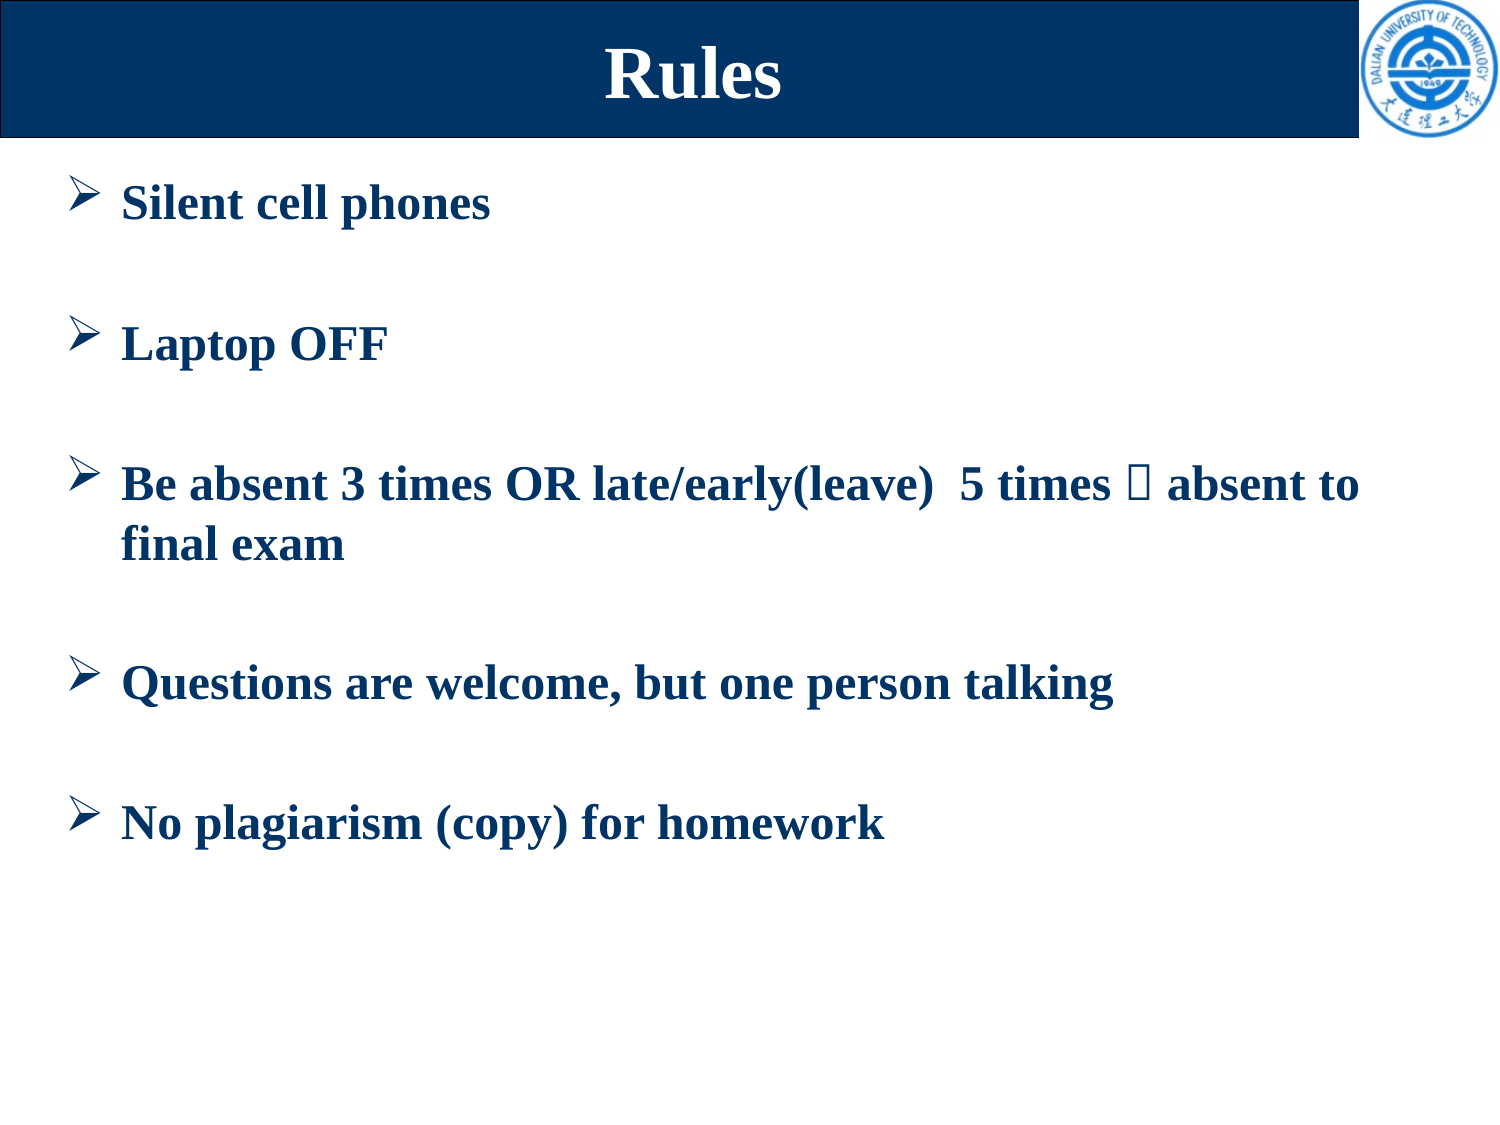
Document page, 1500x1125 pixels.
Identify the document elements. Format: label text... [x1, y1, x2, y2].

list Silent cell phones Laptop OFF Be absent 3 times OR late/early(leave) 5 times  absent to final exam Questions are welcome, but one person talking No plagiarism (copy) for homework [50, 162, 1463, 1088]
title Rules [37, 12, 1350, 125]
picture [1359, 0, 1500, 138]
